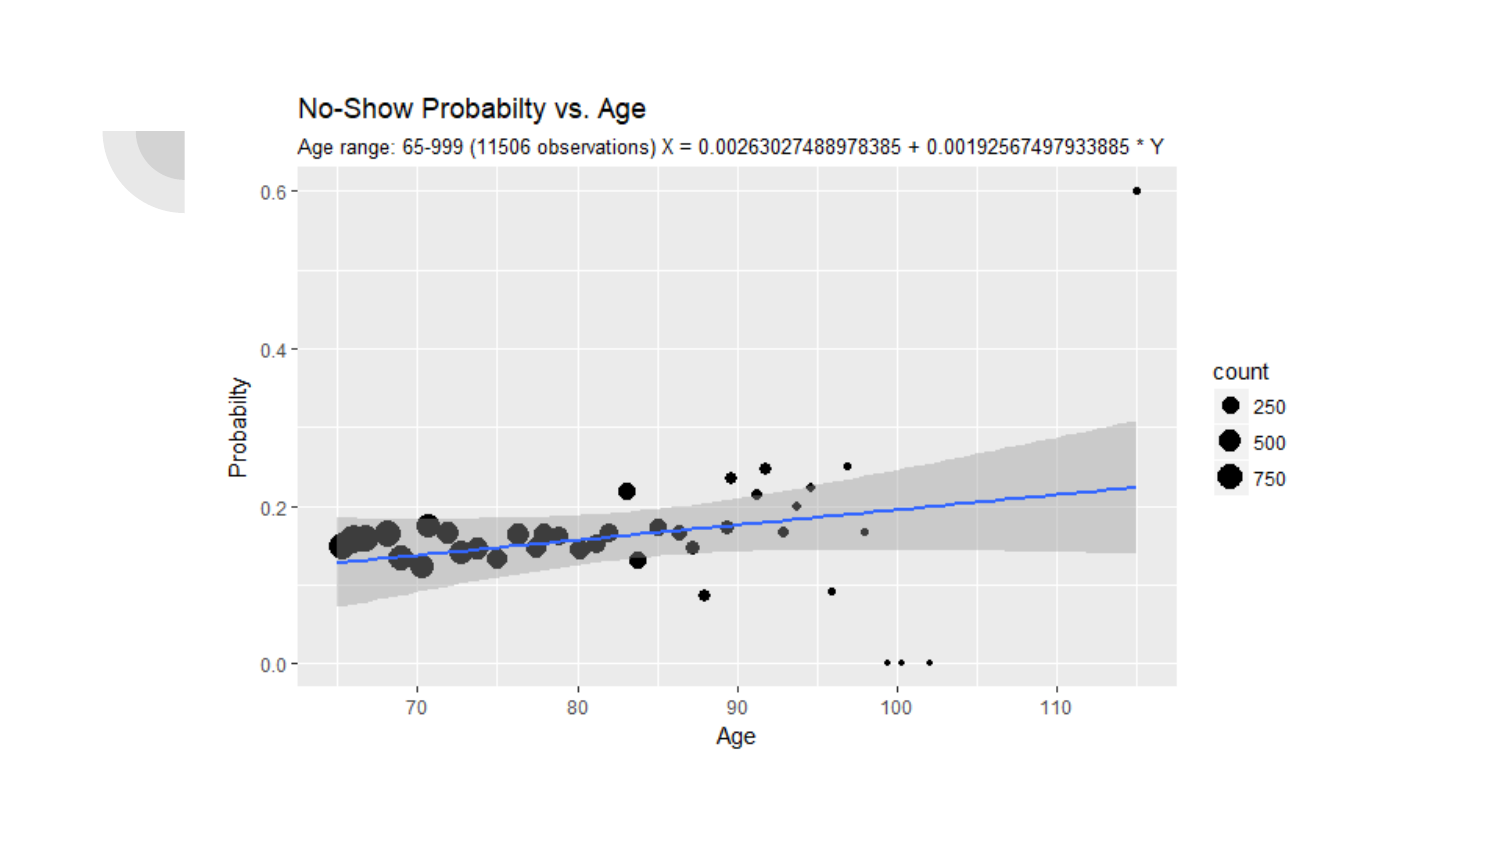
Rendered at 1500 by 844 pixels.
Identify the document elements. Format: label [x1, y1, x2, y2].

picture [215, 84, 1310, 760]
